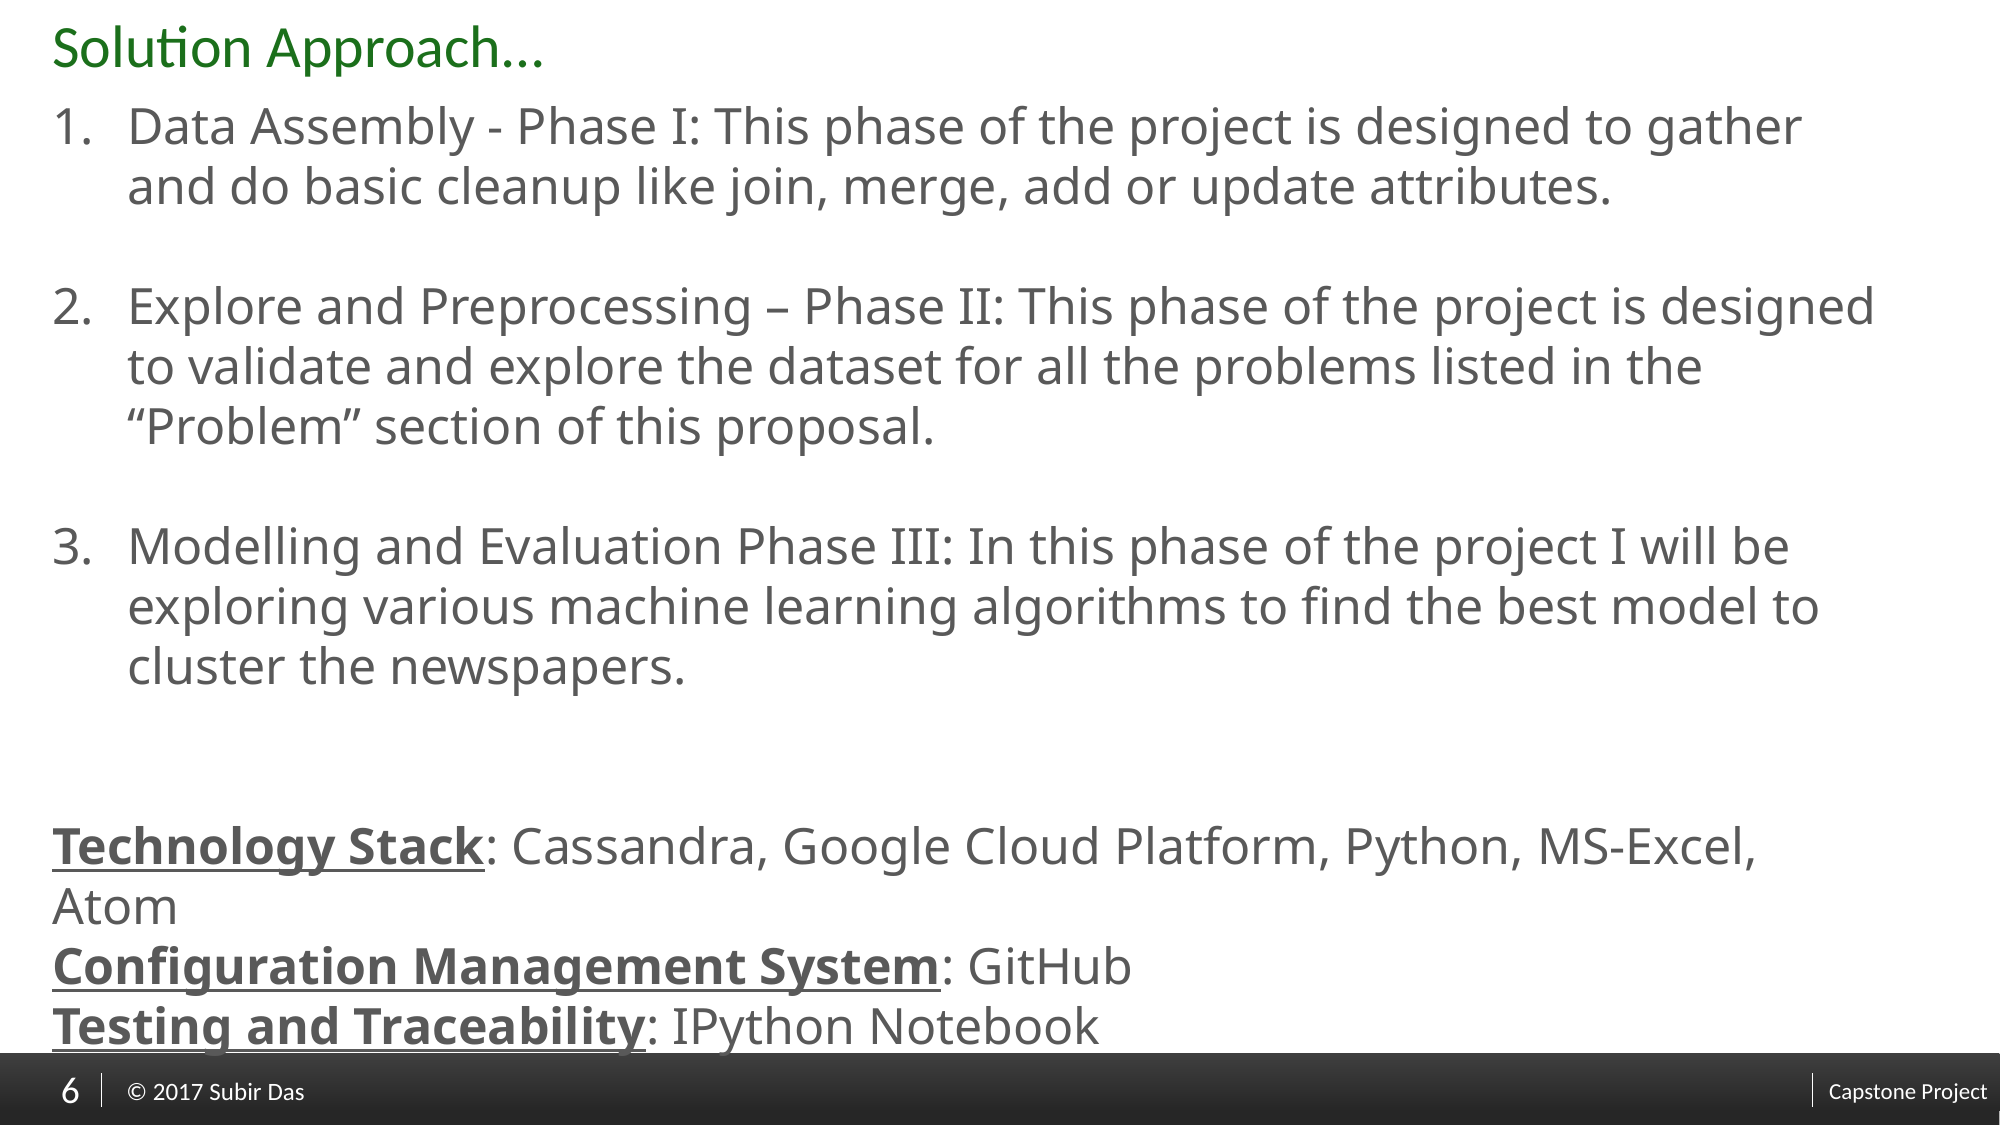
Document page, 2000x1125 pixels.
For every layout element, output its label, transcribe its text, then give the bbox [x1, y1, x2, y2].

text_box Data Assembly - Phase I: This phase of the project is designed to gather and do basic cleanup like join, merge, add or update attributes. Explore and Preprocessing – Phase II: This phase of the project is designed to validate and explore the dataset for all the problems listed in the “Problem” section of this proposal. Modelling and Evaluation Phase III: In this phase of the project I will be exploring various machine learning algorithms to find the best model to cluster the newspapers. Technology Stack: Cassandra, Google Cloud Platform, Python, MS-Excel, Atom Configuration Management System: GitHub Testing and Traceability: IPython Notebook [37, 87, 1913, 1063]
title Solution Approach… [37, 0, 1963, 88]
